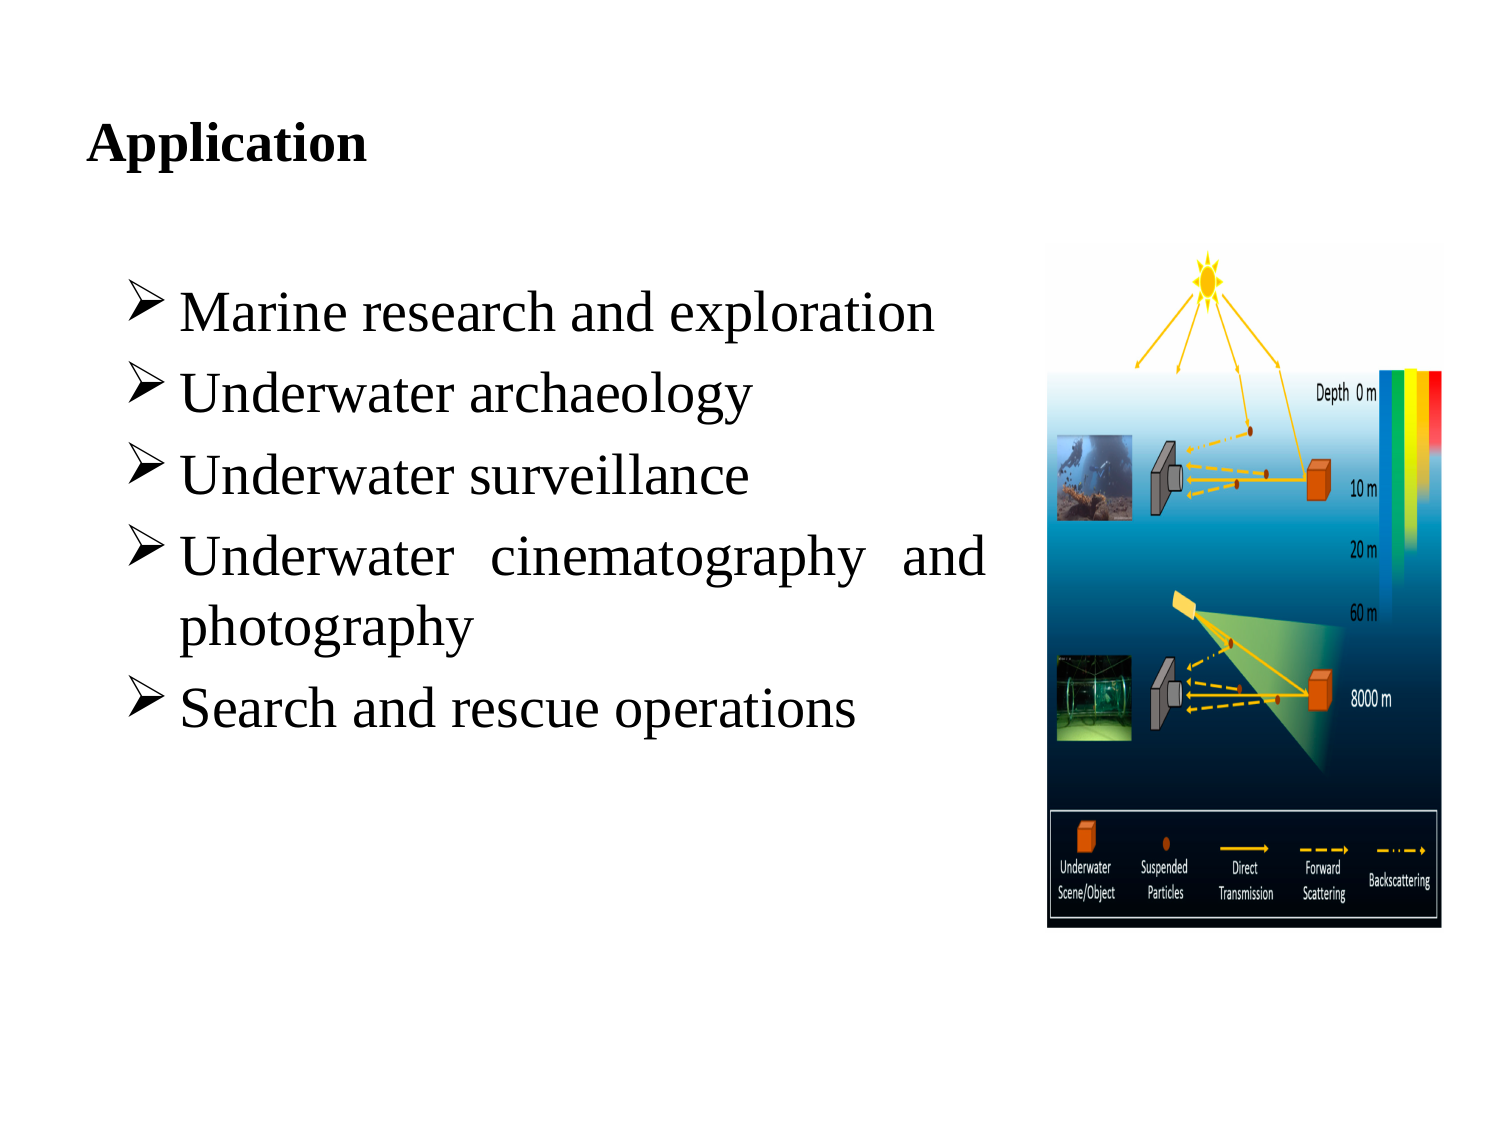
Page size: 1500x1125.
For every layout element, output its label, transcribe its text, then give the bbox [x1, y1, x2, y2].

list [1045, 243, 1444, 934]
list Marine research and exploration Underwater archaeology Underwater surveillance Underwater cinematography and photography Search and rescue operations [112, 267, 999, 1010]
title Application [75, 45, 1425, 233]
